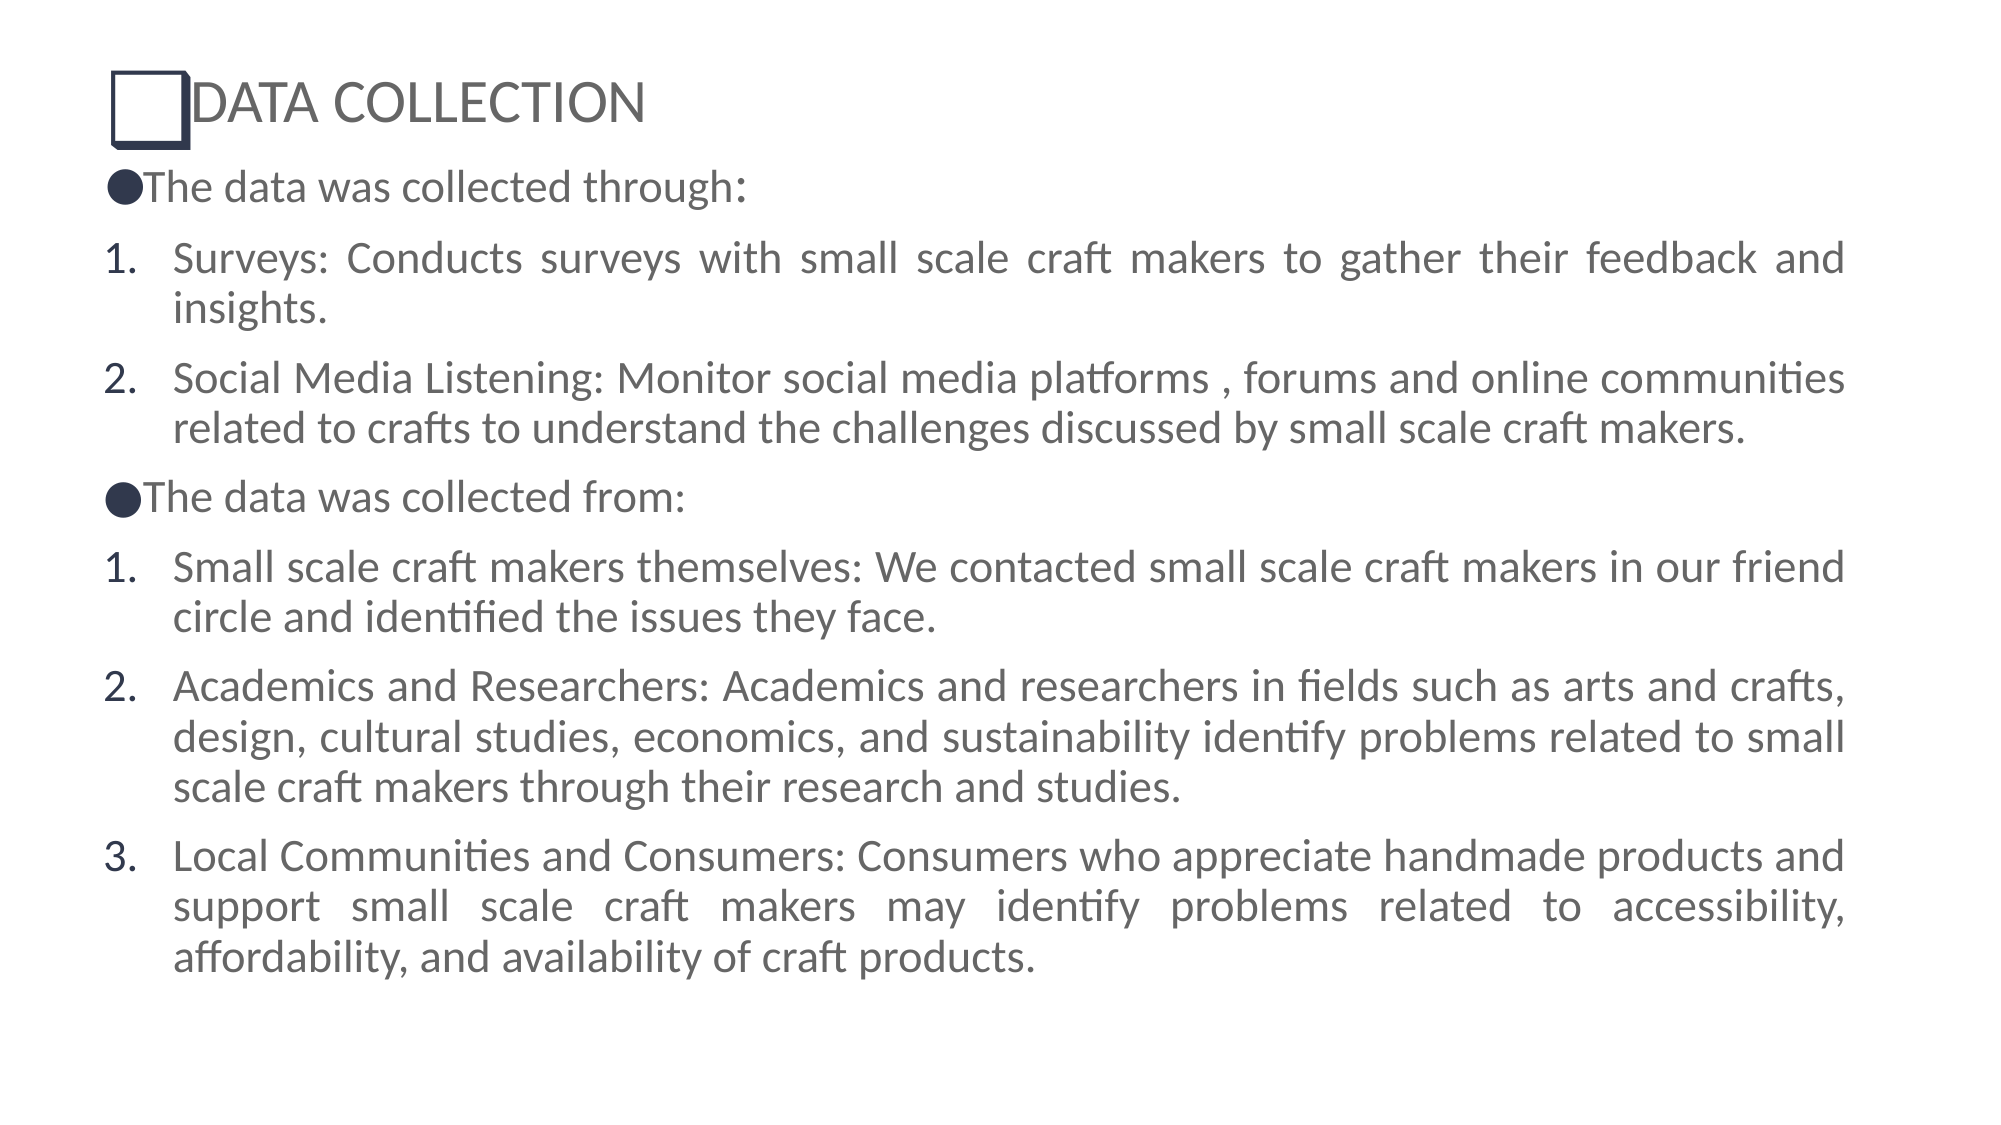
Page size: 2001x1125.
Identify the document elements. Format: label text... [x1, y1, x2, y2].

list DATA COLLECTION The data was collected through: Surveys: Conducts surveys with small scale craft makers to gather their feedback and insights. Social Media Listening: Monitor social media platforms , forums and online communities related to crafts to understand the challenges discussed by small scale craft makers. The data was collected from: Small scale craft makers themselves: We contacted small scale craft makers in our friend circle and identified the issues they face. Academics and Researchers: Academics and researchers in fields such as arts and crafts, design, cultural studies, economics, and sustainability identify problems related to small scale craft makers through their research and studies. Local Communities and Consumers: Consumers who appreciate handmade products and support small scale craft makers may identify problems related to accessibility, affordability, and availability of craft products. [88, 61, 1863, 1026]
